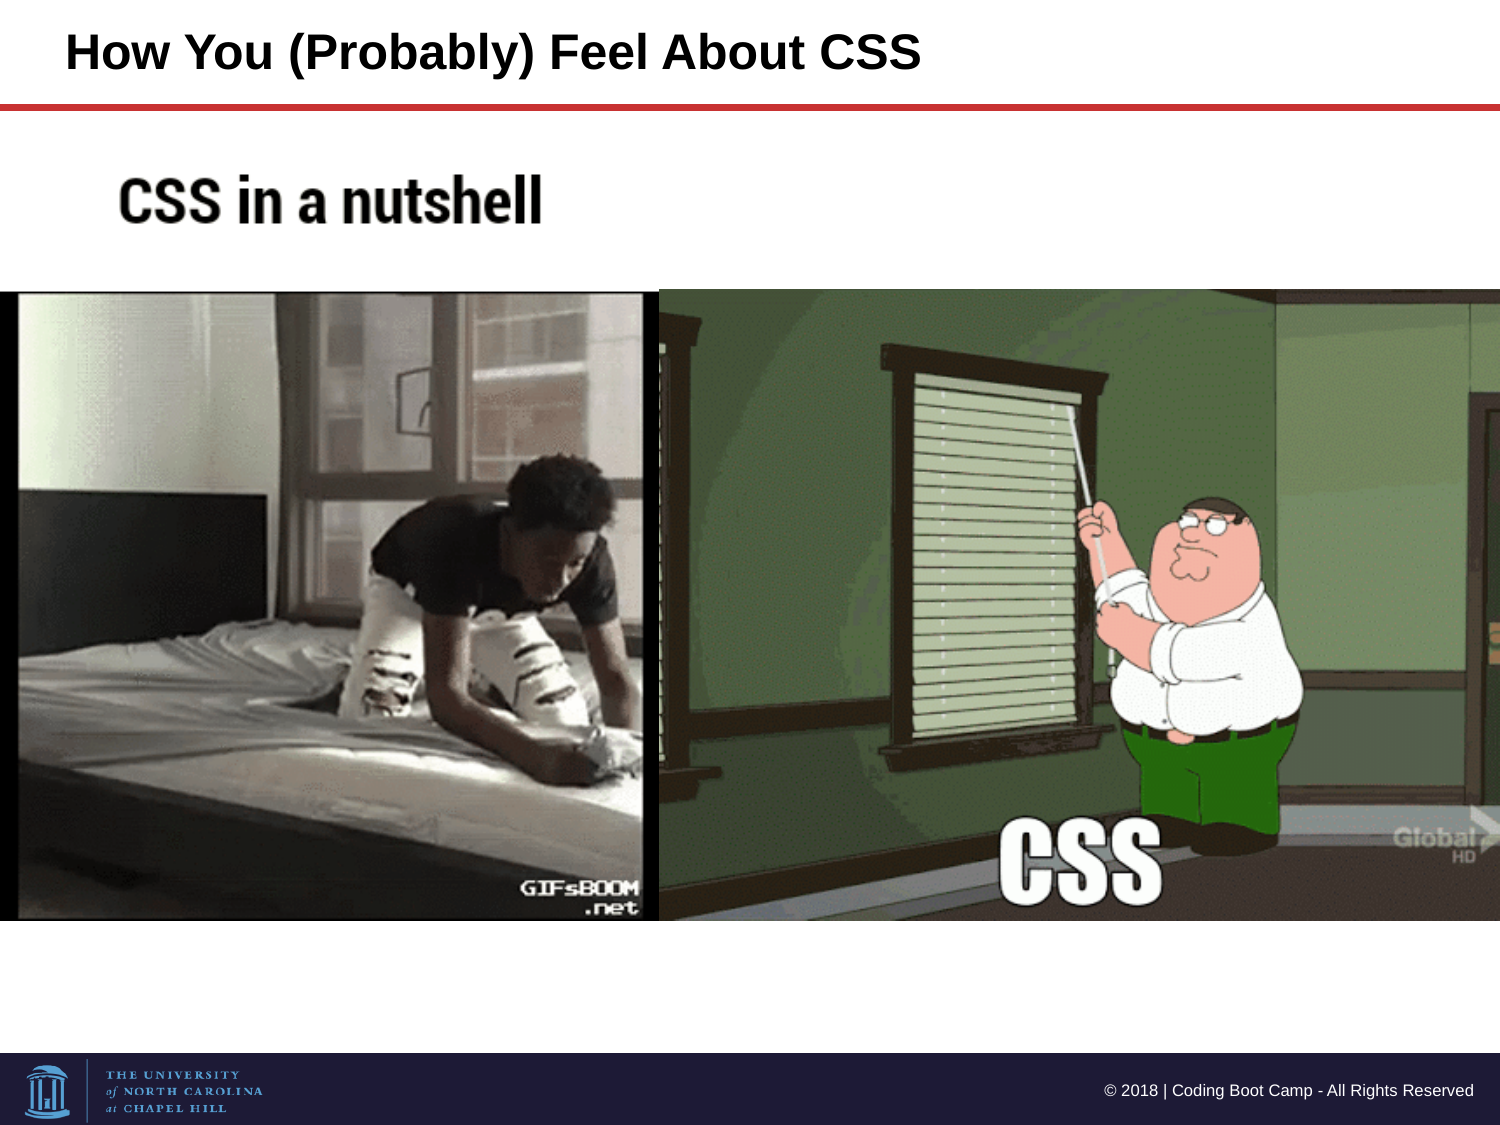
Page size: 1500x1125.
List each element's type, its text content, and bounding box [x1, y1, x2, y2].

picture [0, 112, 1500, 921]
picture [24, 1058, 263, 1123]
title How You (Probably) Feel About CSS [50, 0, 948, 108]
